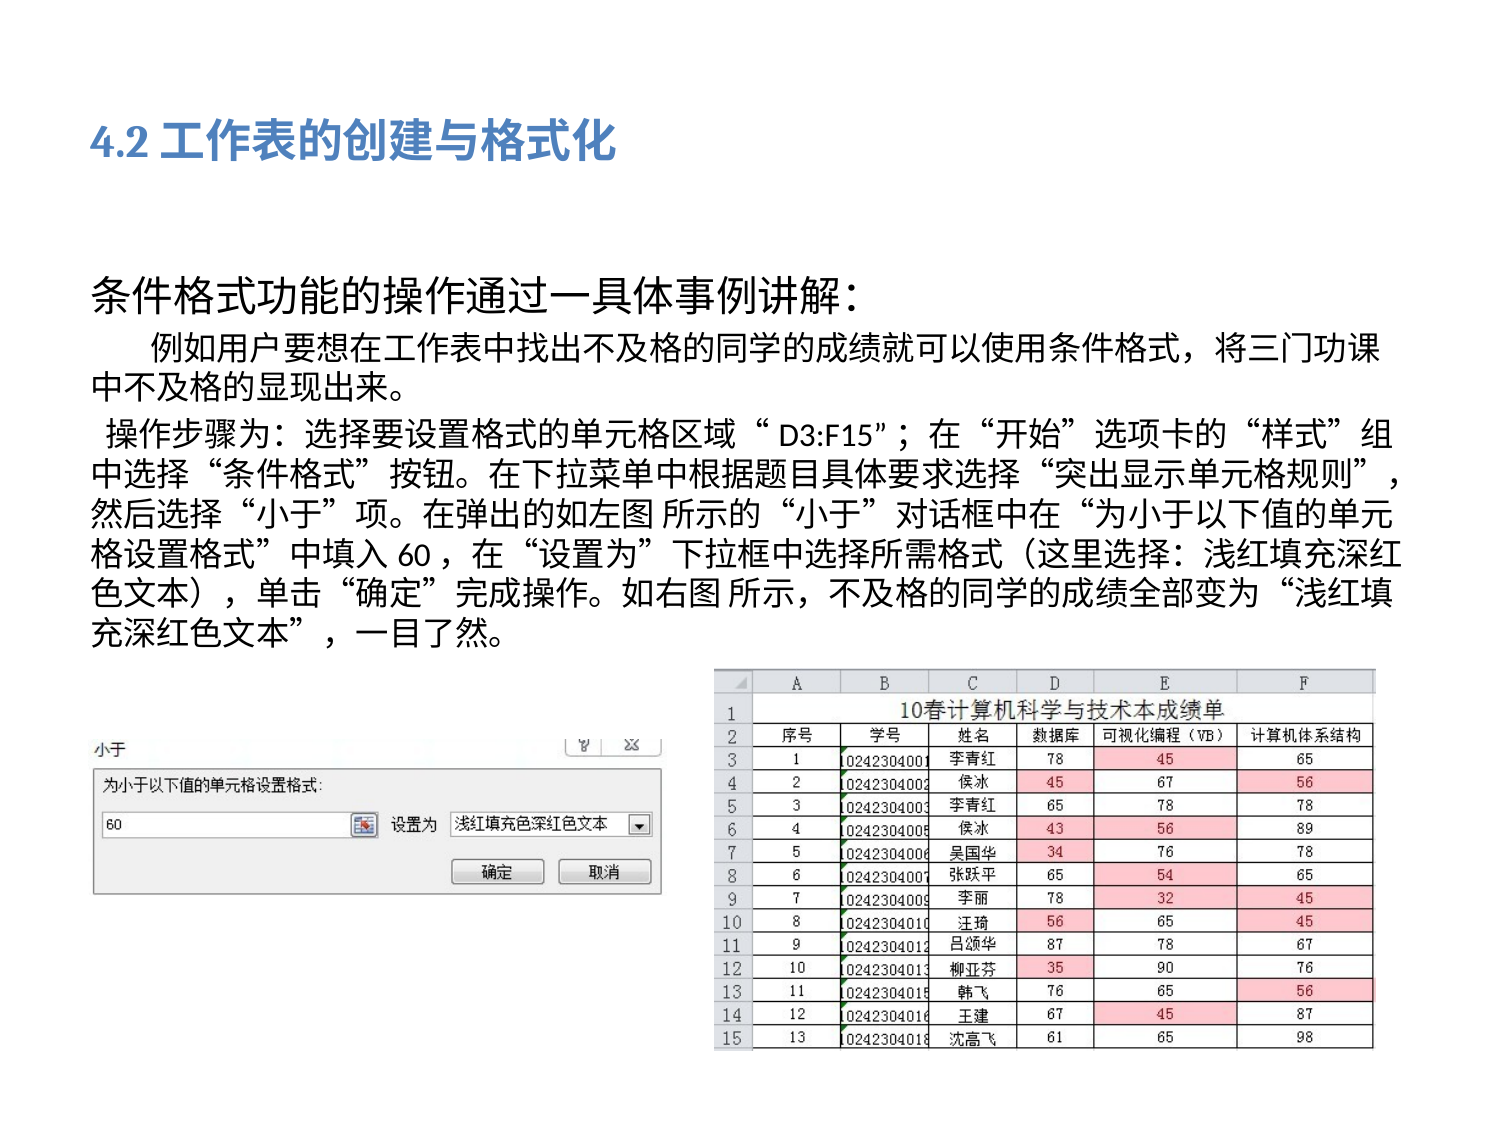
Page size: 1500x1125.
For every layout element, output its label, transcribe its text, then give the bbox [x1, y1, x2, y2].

picture [88, 739, 667, 897]
picture [714, 668, 1376, 1052]
list 条件格式功能的操作通过一具体事例讲解： 例如用户要想在工作表中找出不及格的同学的成绩就可以使用条件格式，将三门功课中不及格的显现出来。 操作步骤为：选择要设置格式的单元格区域“D3:F15”；在“开始”选项卡的“样式”组中选择“条件格式”按钮。在下拉菜单中根据题目具体要求选择“突出显示单元格规则”，然后选择“小于”项。在弹出的如左图 所示的“小于”对话框中在“为小于以下值的单元格设置格式”中填入60，在“设置为”下拉框中选择所需格式（这里选择：浅红填充深红色文本），单击“确定”完成操作。如右图 所示，不及格的同学的成绩全部变为“浅红填充深红色文本”，一目了然。 [75, 262, 1425, 1005]
title 4.2工作表的创建与格式化 [75, 45, 1425, 233]
